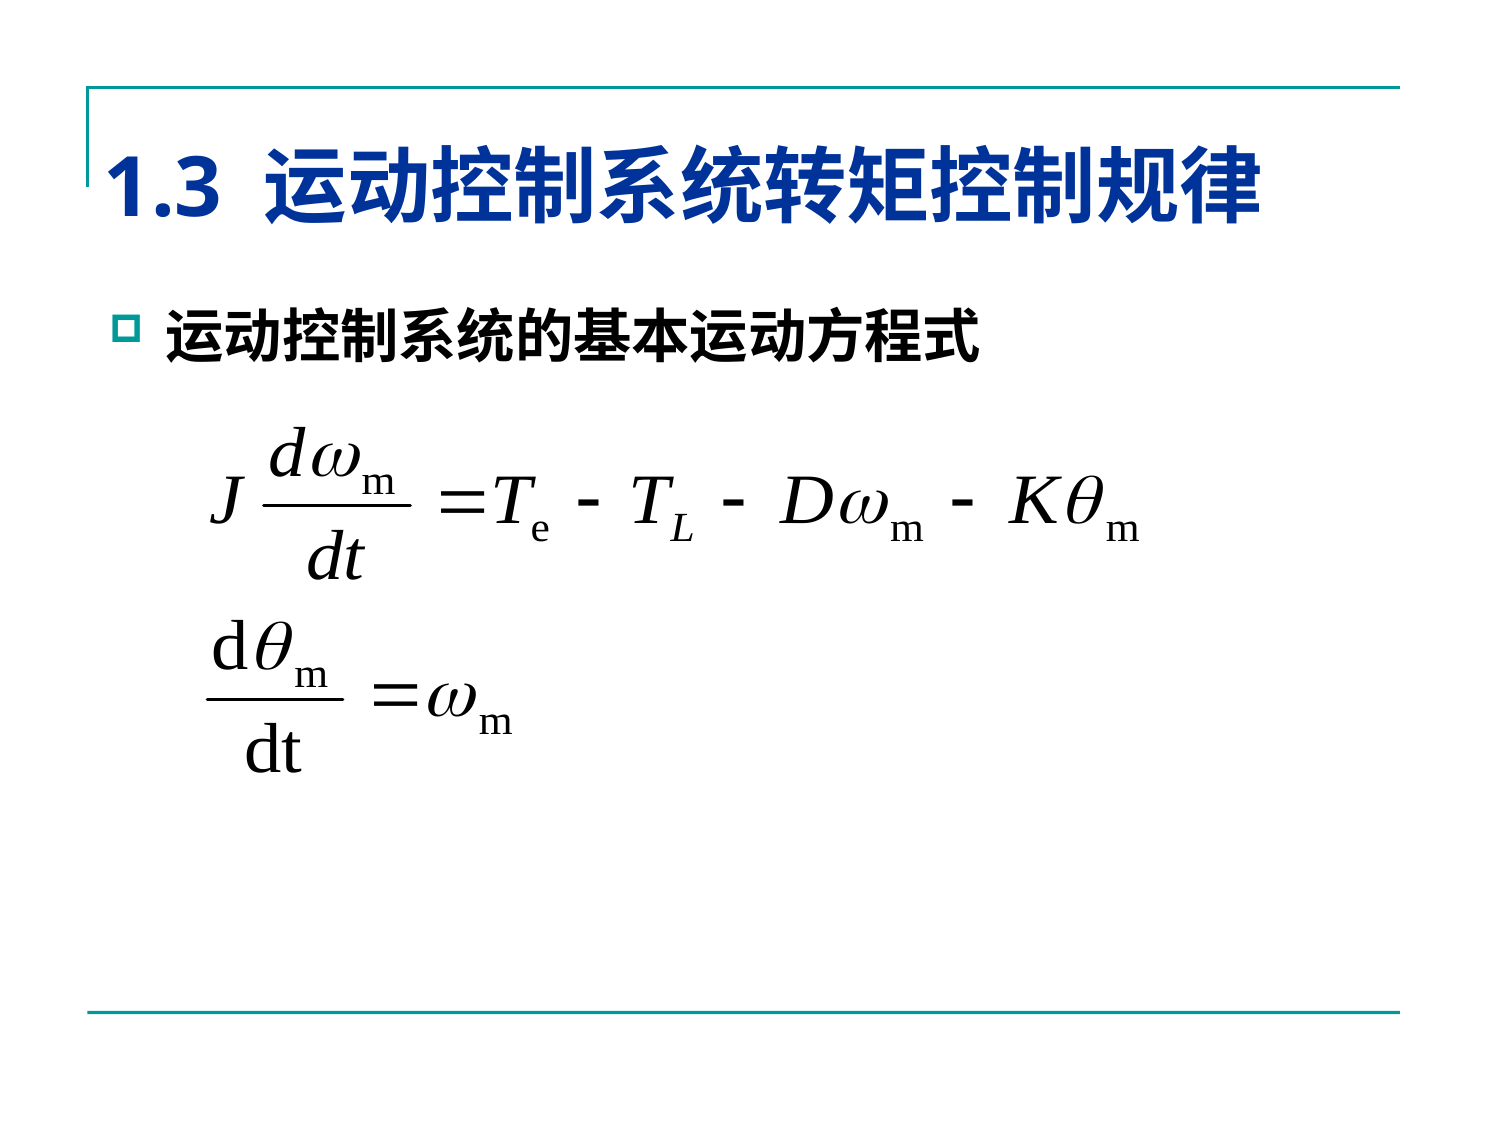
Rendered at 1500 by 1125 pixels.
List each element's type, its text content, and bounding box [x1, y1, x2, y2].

list 运动控制系统的基本运动方程式 [94, 291, 1356, 481]
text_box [194, 408, 1152, 787]
title 1.3 运动控制系统转矩控制规律 [88, 125, 1428, 251]
